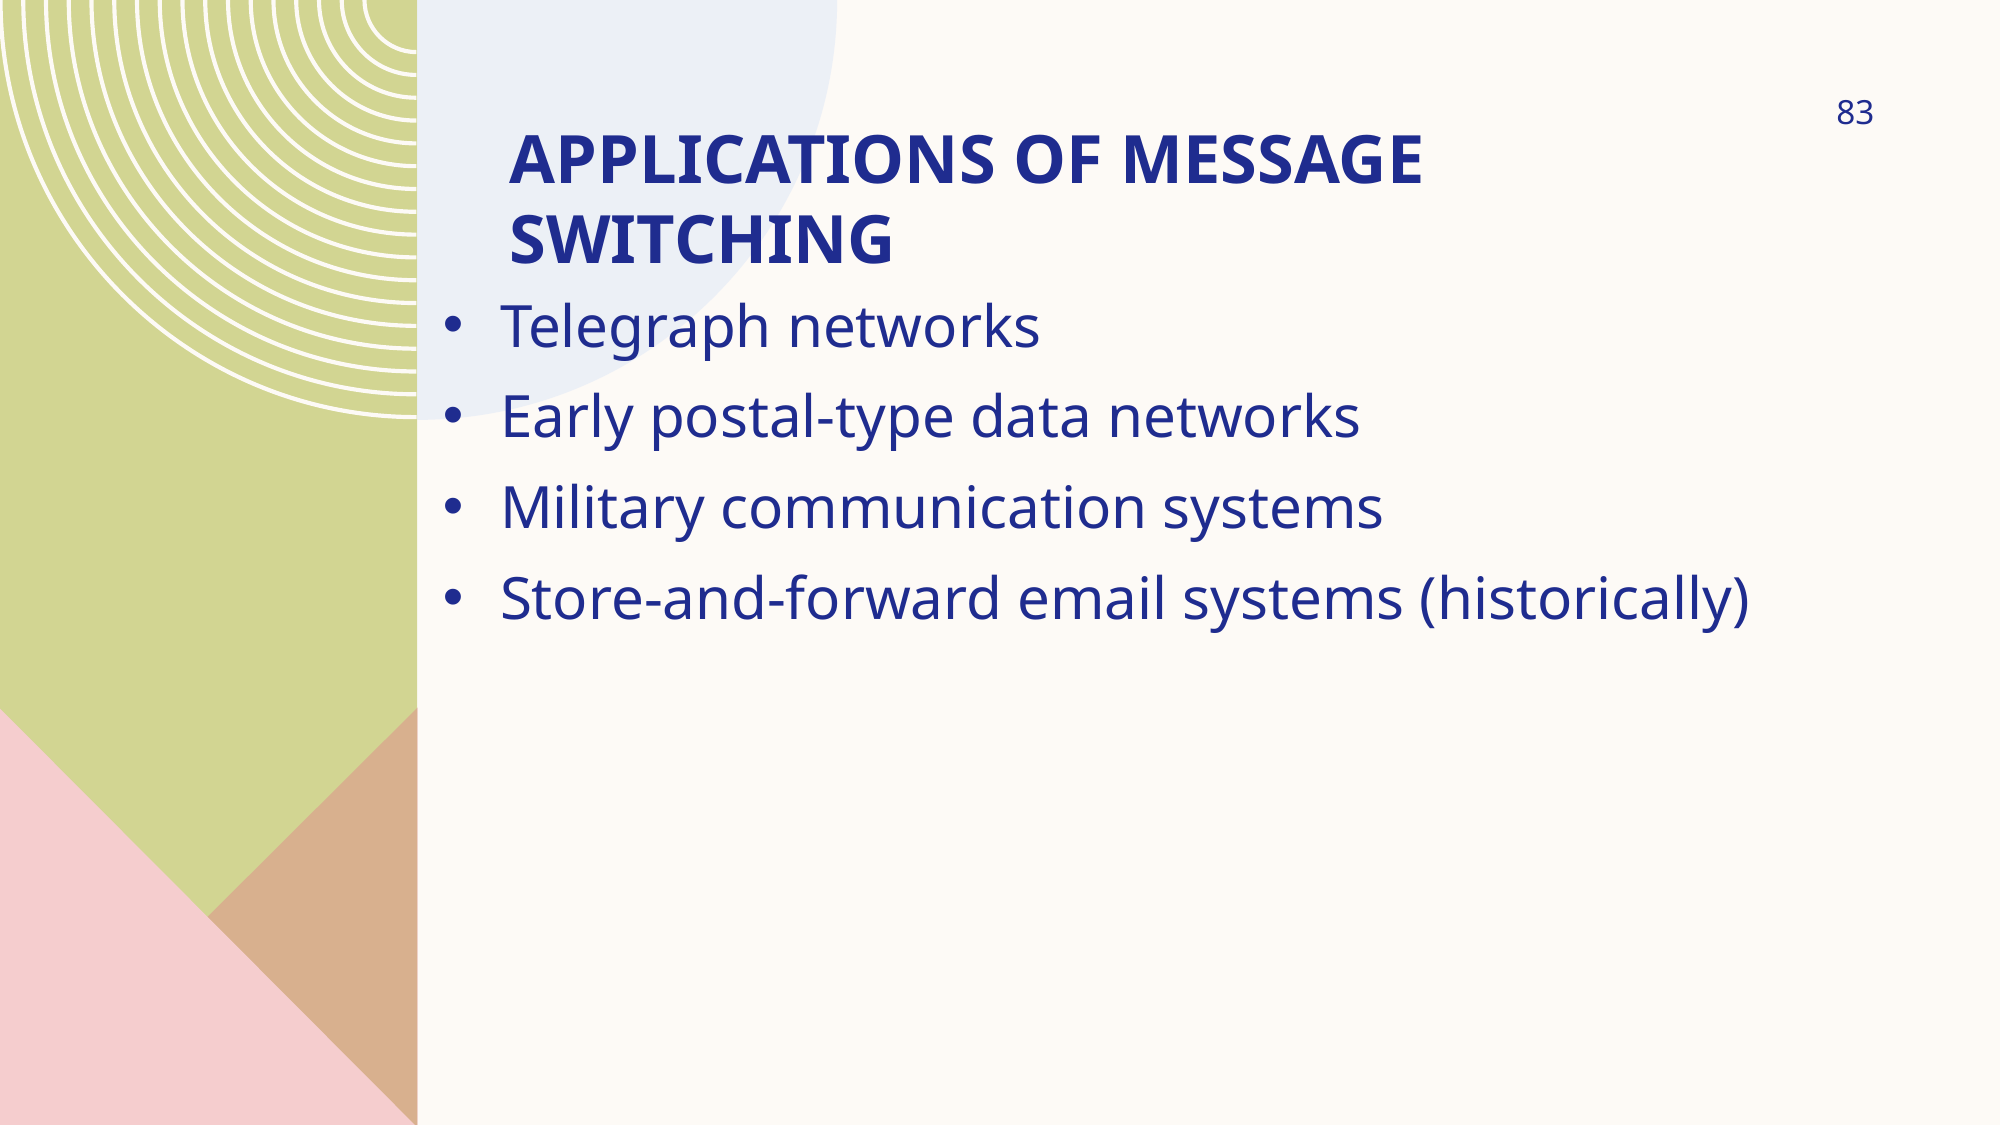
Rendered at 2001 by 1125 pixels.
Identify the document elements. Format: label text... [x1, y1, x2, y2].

slide_number 83 [1699, 75, 1875, 153]
list Telegraph networks Early postal-type data networks Military communication systems Store-and-forward email systems (historically) [427, 289, 1875, 1050]
title Applications of Message Switching [494, 113, 1802, 277]
